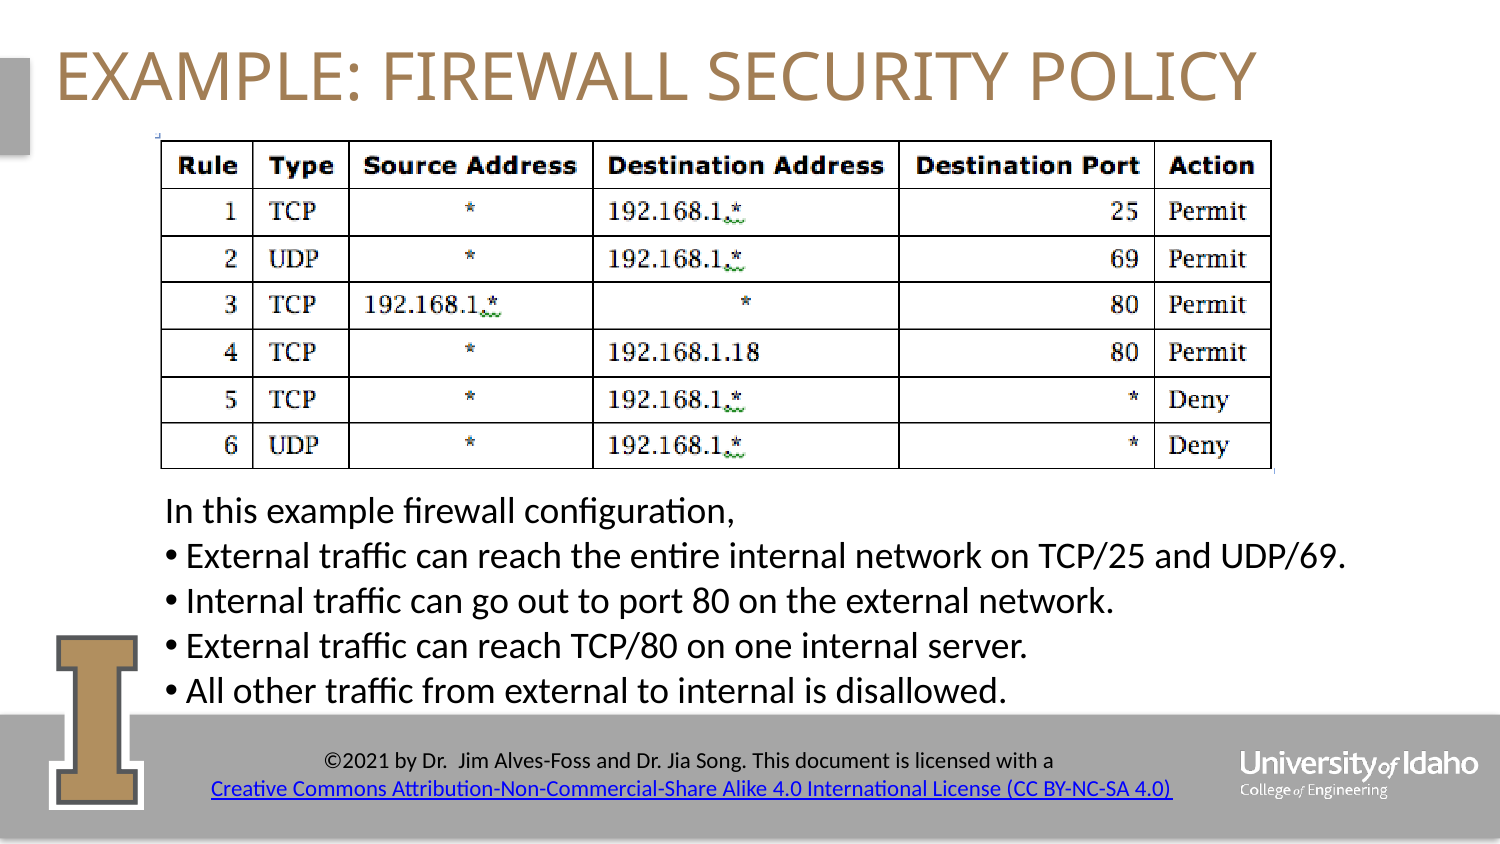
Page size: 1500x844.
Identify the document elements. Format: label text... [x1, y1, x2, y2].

text_box In this example firewall configuration, External traffic can reach the entire internal network on TCP/25 and UDP/69. Internal traffic can go out to port 80 on the external network. External traffic can reach TCP/80 on one internal server. All other traffic from external to internal is disallowed. [149, 479, 1407, 746]
picture [154, 133, 1276, 474]
title Example: Firewall Security Policy [54, 33, 1405, 128]
